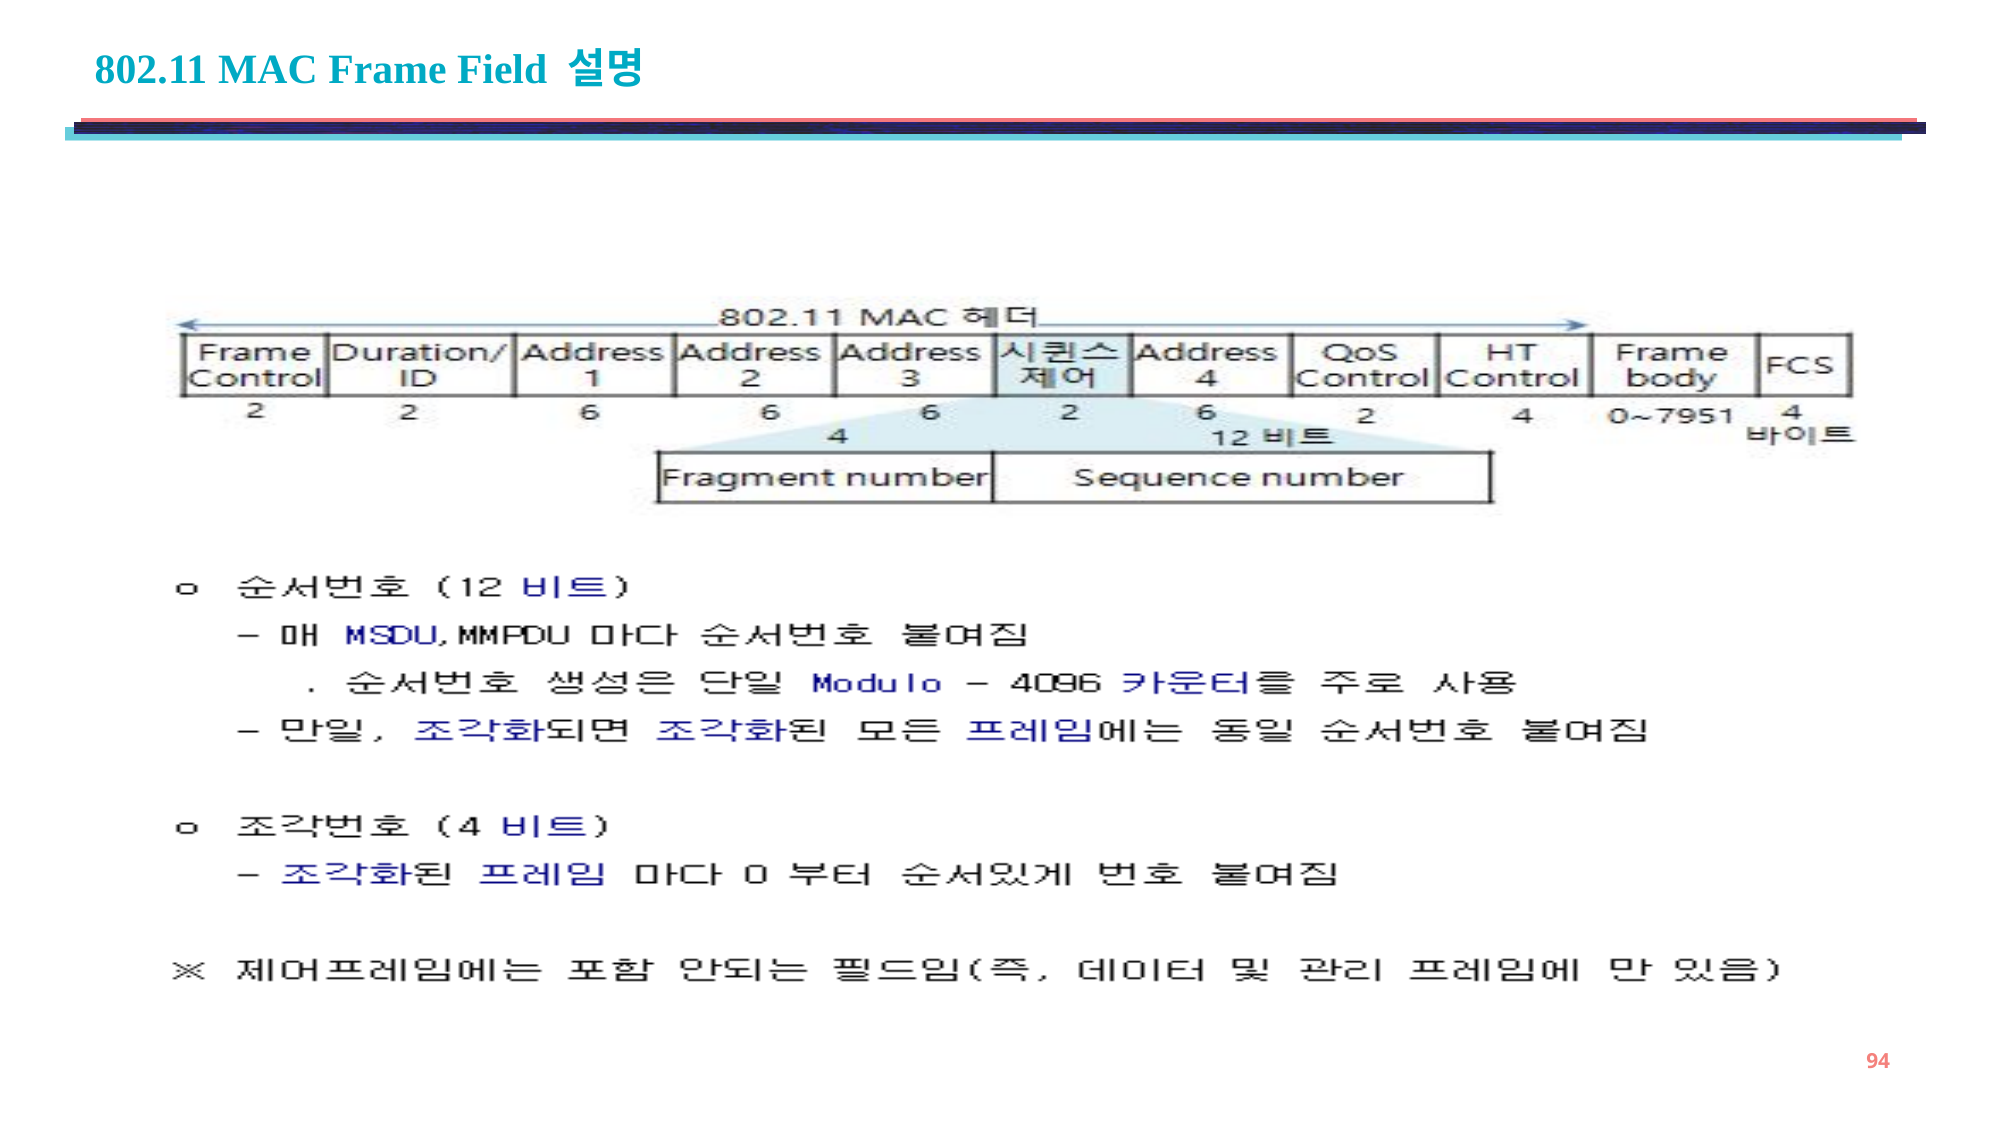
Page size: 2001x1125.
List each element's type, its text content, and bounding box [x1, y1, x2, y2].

picture [137, 258, 1878, 998]
title 802.11 MAC Frame Field 설명 [79, 27, 1957, 113]
